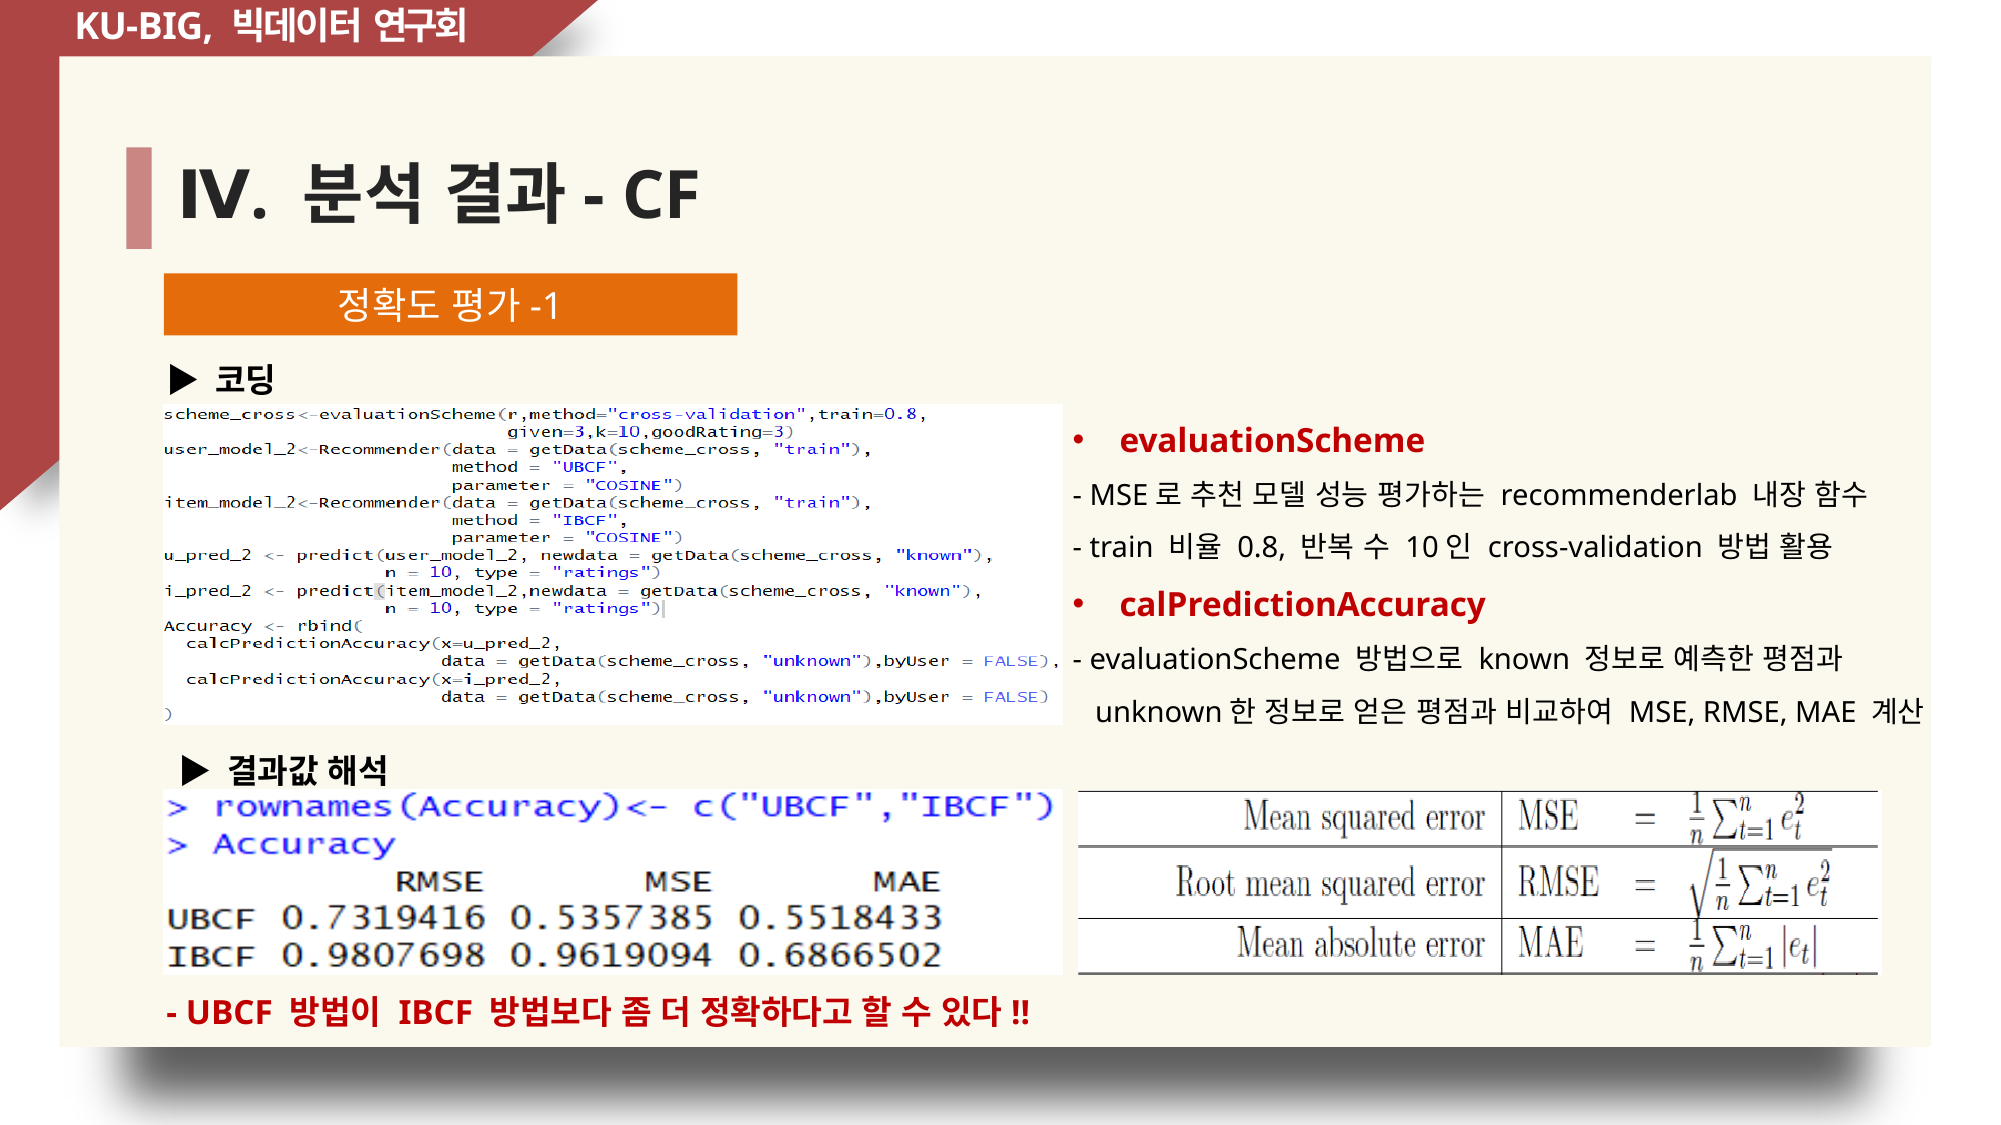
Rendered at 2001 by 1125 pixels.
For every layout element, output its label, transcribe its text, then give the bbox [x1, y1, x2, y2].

picture [163, 404, 1063, 725]
picture [163, 789, 1063, 975]
text_box ▶ 코딩 [151, 311, 977, 407]
text_box [126, 147, 152, 249]
text_box KU-BIG, 빅데이터 연구회 [72, 0, 476, 48]
text_box - UBCF 방법이 IBCF 방법보다 좀 더 정확하다고 할 수 있다!! [151, 964, 1763, 1039]
picture [534, 0, 645, 56]
title Ⅳ. 분석 결과- CF [175, 150, 1614, 341]
text_box ▶ 결과값 해석 [163, 732, 989, 788]
picture [0, 108, 1935, 1125]
picture [1078, 790, 1883, 976]
text_box calPredictionAccuracy - evaluationScheme 방법으로 known 정보로 예측한 평점과 unknown한 정보로 얻은 평점과 비교하여 MSE, RMSE, MAE 계산 [1057, 556, 1957, 736]
text_box evaluationScheme - MSE로 추천 모델 성능 평가하는 recommenderlab 내장 함수 - train 비율 0.8, 반복 수 10인 cross-validation 방법 활용 [1057, 391, 1890, 556]
text_box 정확도 평가-1 [162, 271, 739, 311]
